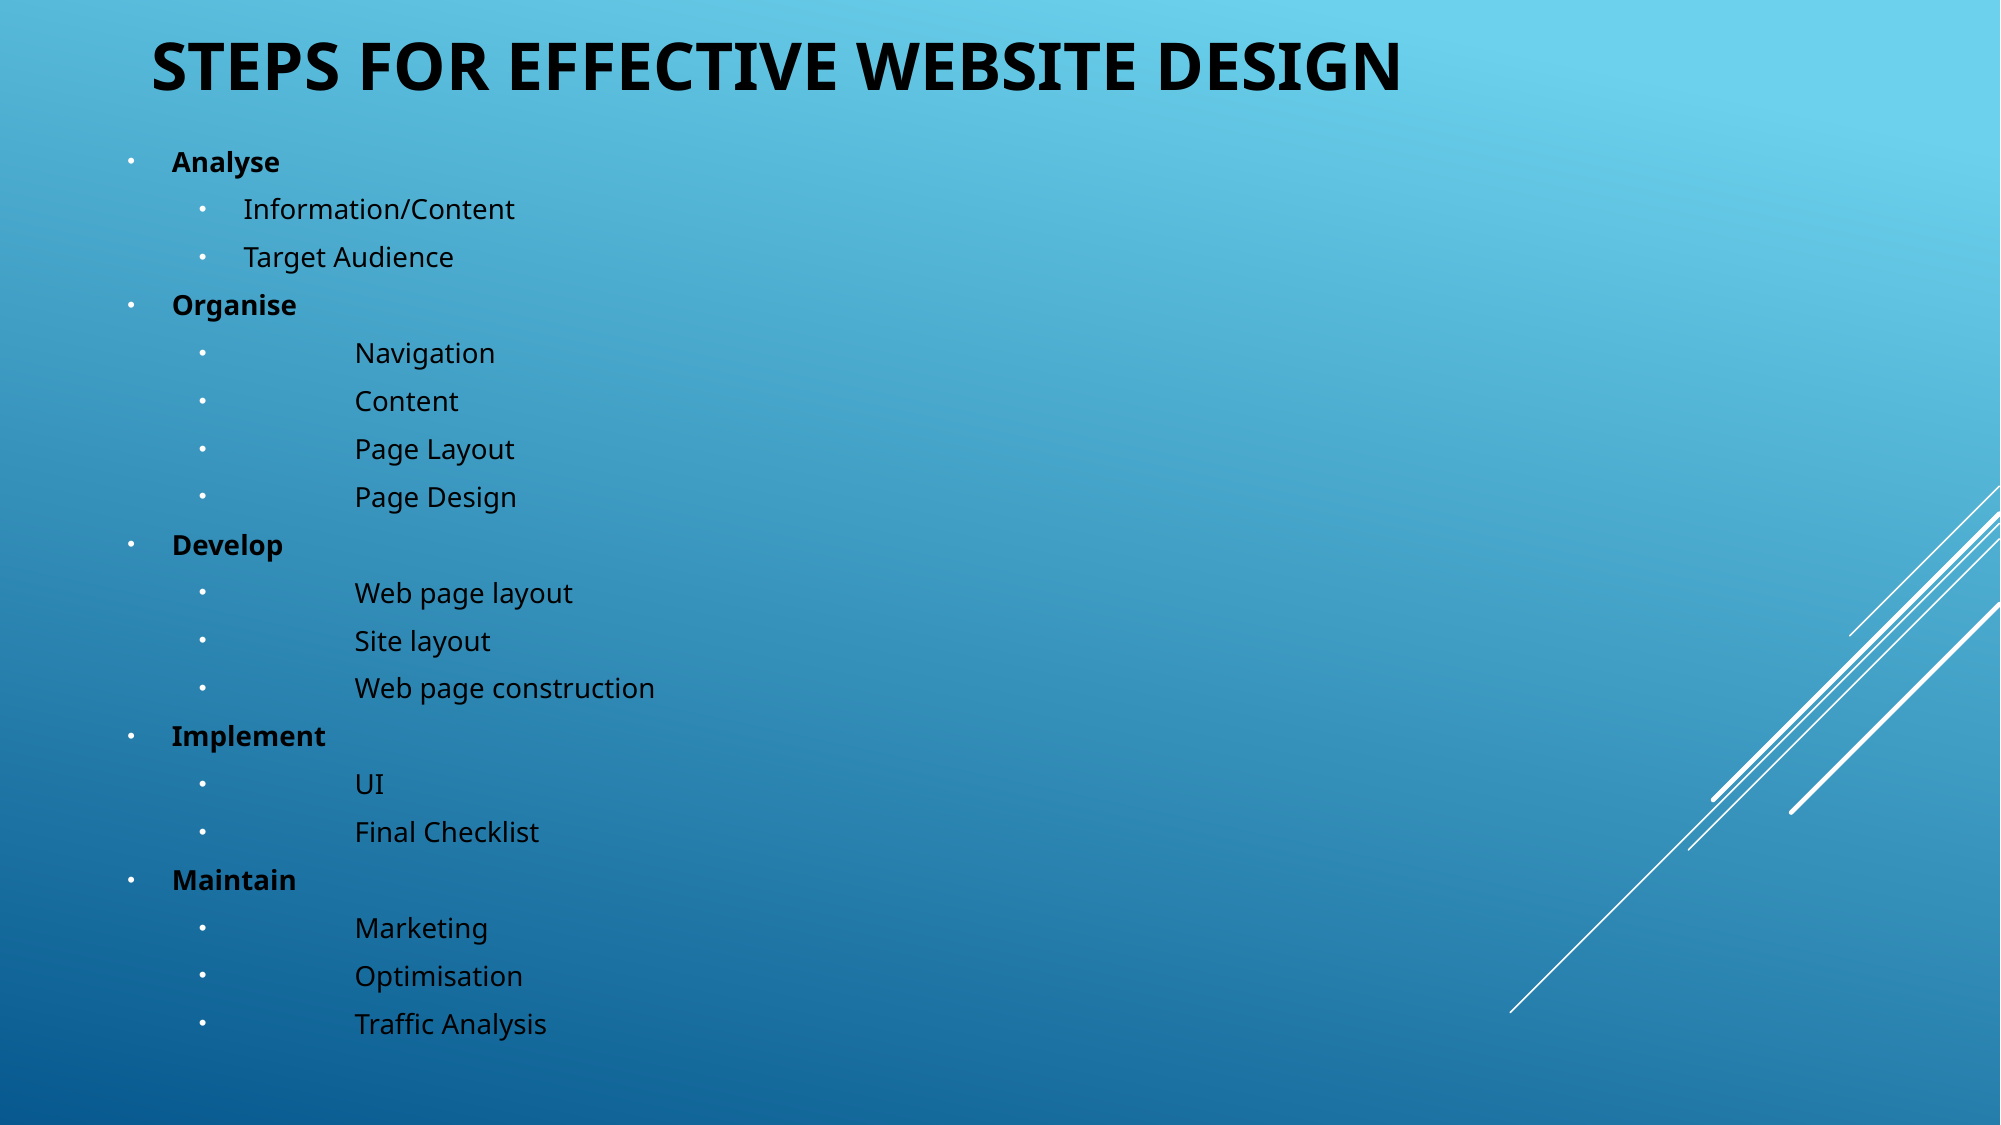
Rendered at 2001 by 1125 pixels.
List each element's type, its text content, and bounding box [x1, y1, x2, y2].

title Steps for effective website design [112, 0, 1445, 111]
list Analyse Information/Content Target Audience Organise Navigation Content Page Layout Page Design Develop Web page layout Site layout Web page construction Implement UI Final Checklist Maintain Marketing Optimisation Traffic Analysis [112, 136, 1513, 1053]
